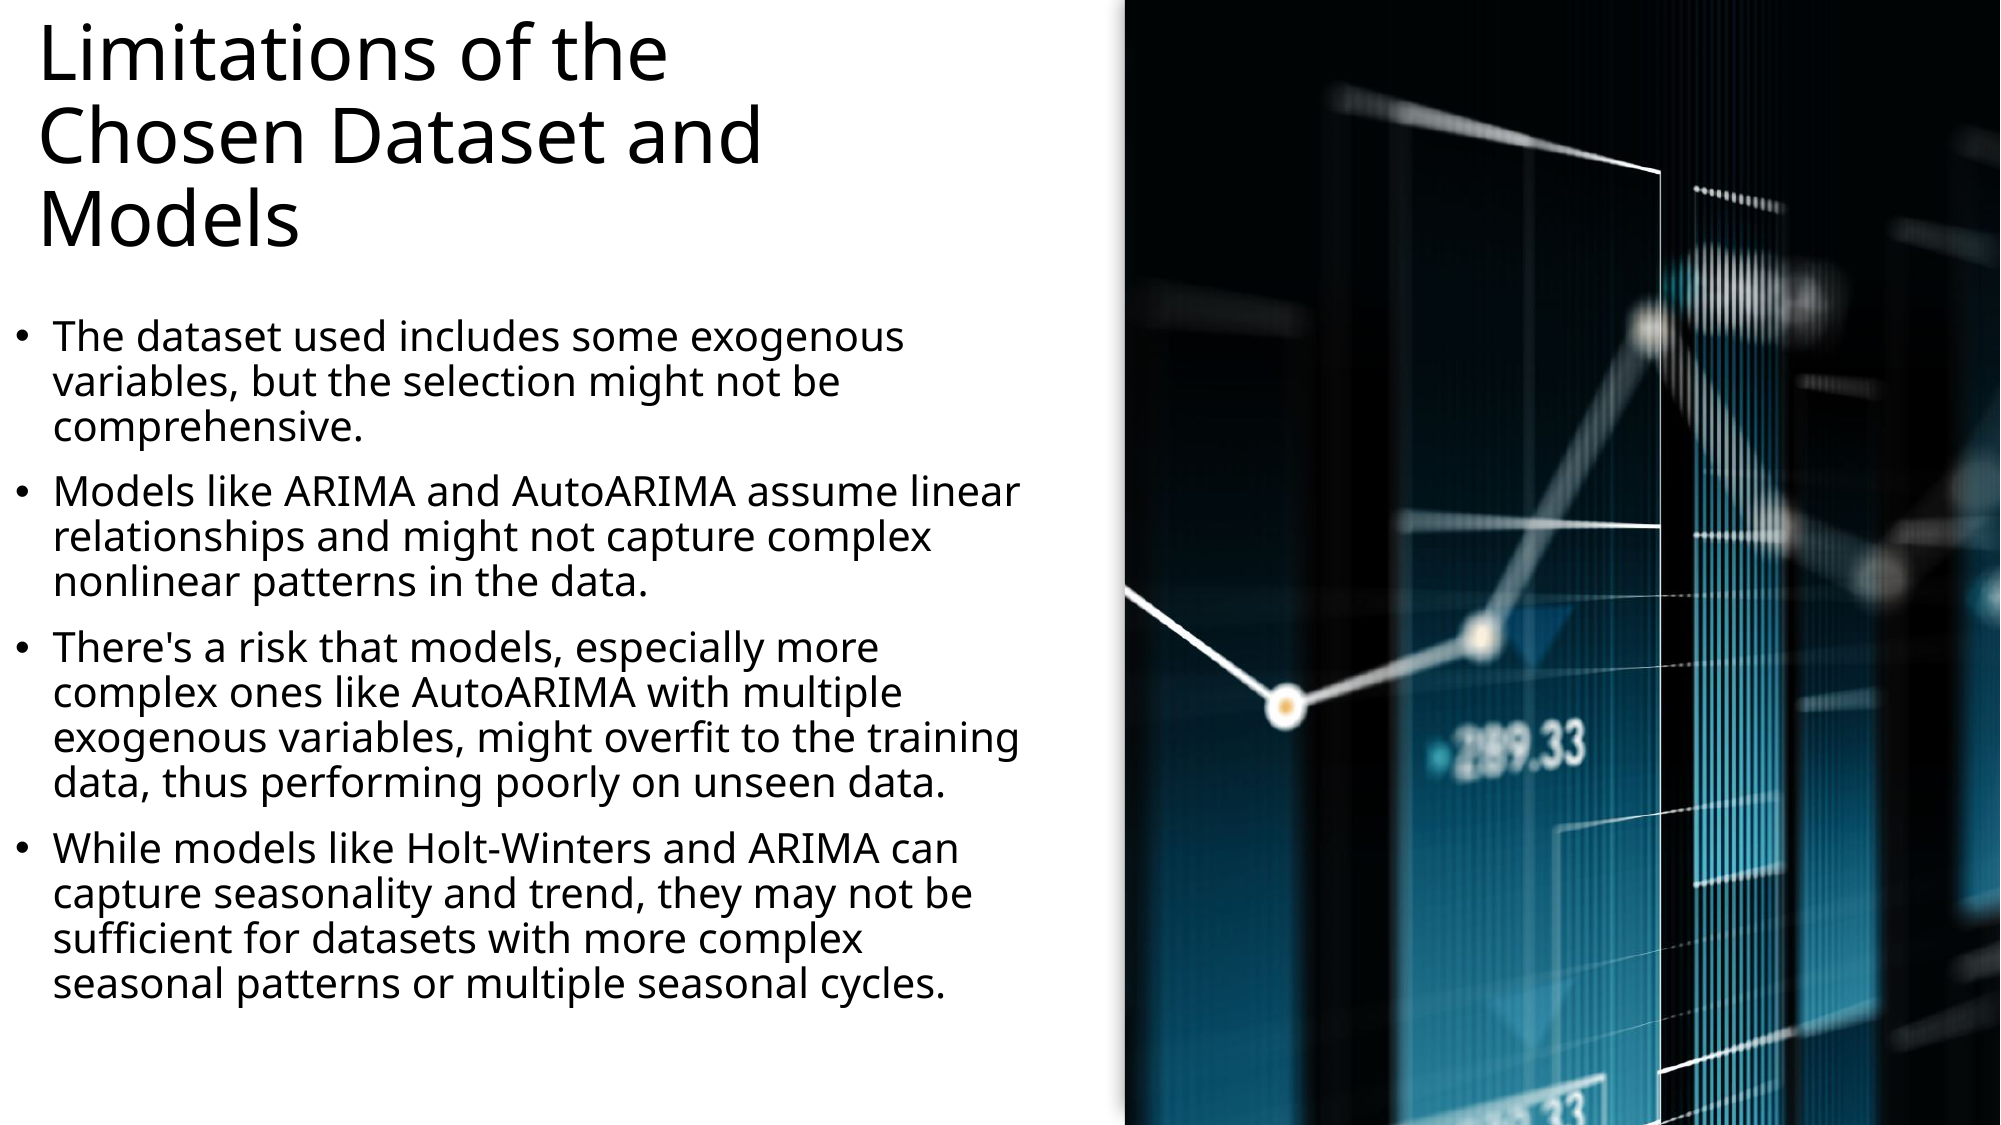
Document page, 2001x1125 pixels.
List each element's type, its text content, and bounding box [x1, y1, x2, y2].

title Limitations of the Chosen Dataset and Models [22, 0, 898, 251]
picture [1852, 1038, 1863, 1045]
text_box [0, 0, 1124, 1125]
picture [1124, 0, 2000, 1125]
list The dataset used includes some exogenous variables, but the selection might not be comprehensive. Models like ARIMA and AutoARIMA assume linear relationships and might not capture complex nonlinear patterns in the data. There's a risk that models, especially more complex ones like AutoARIMA with multiple exogenous variables, might overfit to the training data, thus performing poorly on unseen data. While models like Holt-Winters and ARIMA can capture seasonality and trend, they may not be sufficient for datasets with more complex seasonal patterns or multiple seasonal cycles. [0, 251, 1048, 1071]
